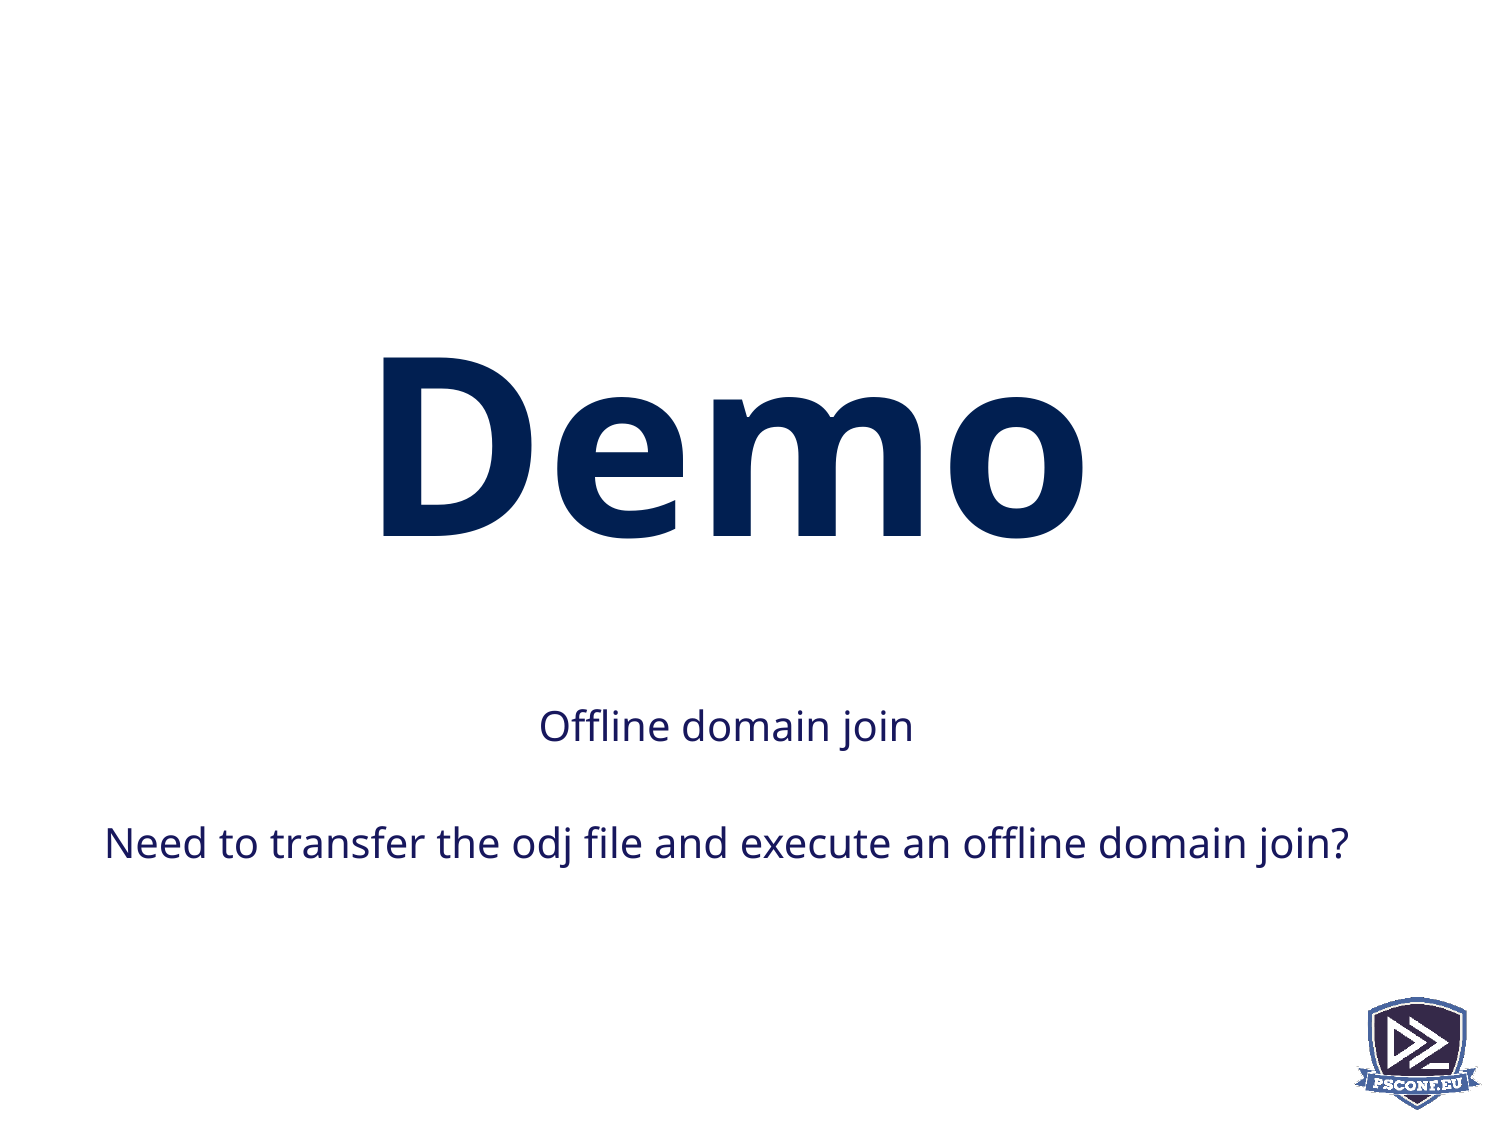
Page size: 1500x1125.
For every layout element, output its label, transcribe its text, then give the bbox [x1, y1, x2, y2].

picture [1352, 997, 1482, 1110]
list Offline domain join Need to transfer the odj file and execute an offline domain join? [53, 692, 1400, 1047]
title Demo [53, 278, 1404, 622]
